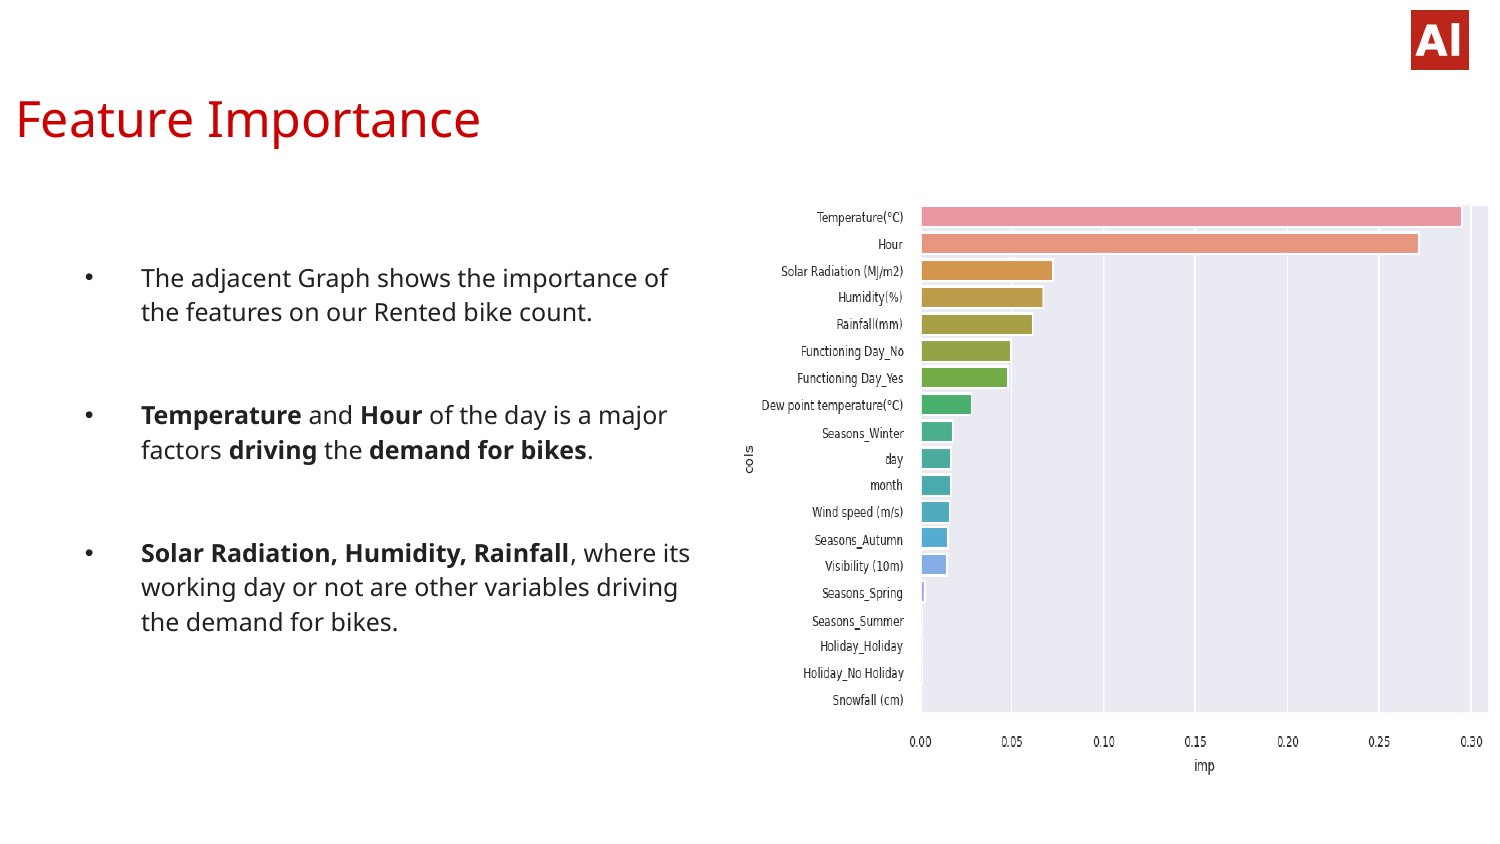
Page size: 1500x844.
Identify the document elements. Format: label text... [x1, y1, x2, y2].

picture [1411, 10, 1469, 70]
title Feature Importance [0, 72, 1449, 167]
list The adjacent Graph shows the importance of the features on our Rented bike count. Temperature and Hour of the day is a major factors driving the demand for bikes. Solar Radiation, Humidity, Rainfall, where its working day or not are other variables driving the demand for bikes. [51, 242, 708, 780]
picture [730, 187, 1500, 793]
